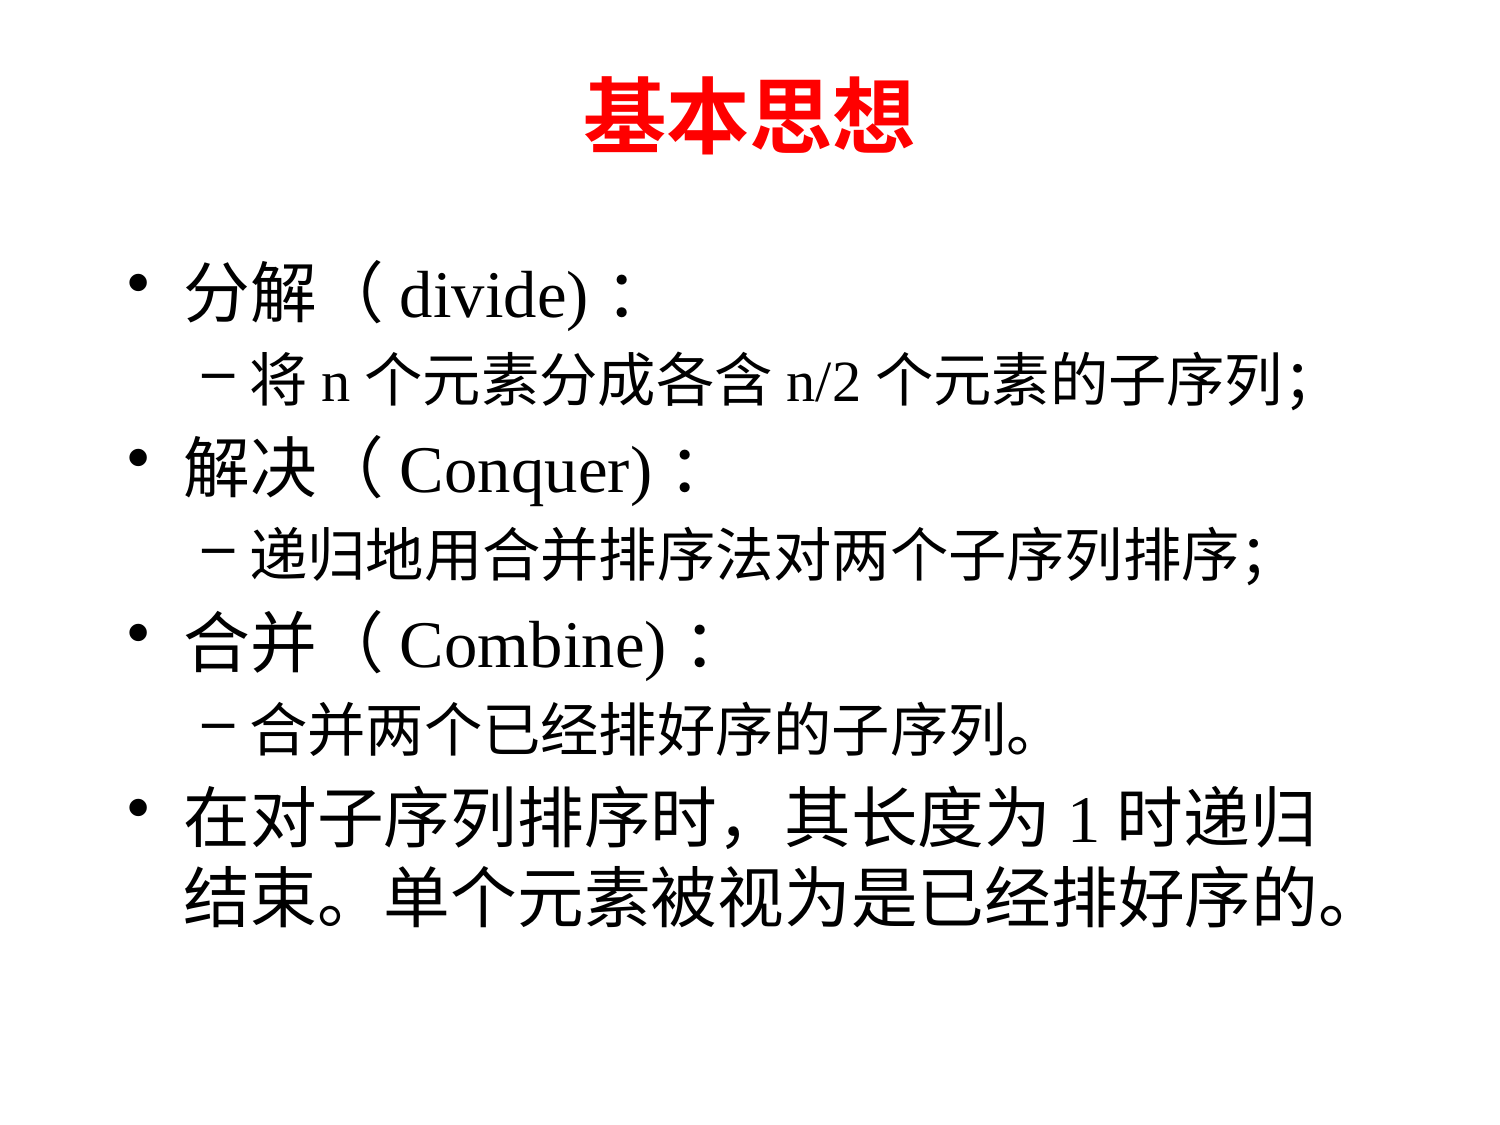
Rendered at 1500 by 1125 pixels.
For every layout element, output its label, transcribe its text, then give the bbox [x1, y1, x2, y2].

list 分解（divide)： 将n个元素分成各含n/2个元素的子序列； 解决（Conquer)： 递归地用合并排序法对两个子序列排序； 合并（Combine)： 合并两个已经排好序的子序列。 在对子序列排序时，其长度为1时递归结束。单个元素被视为是已经排好序的。 [112, 243, 1388, 1000]
title 基本思想 [112, 66, 1388, 161]
